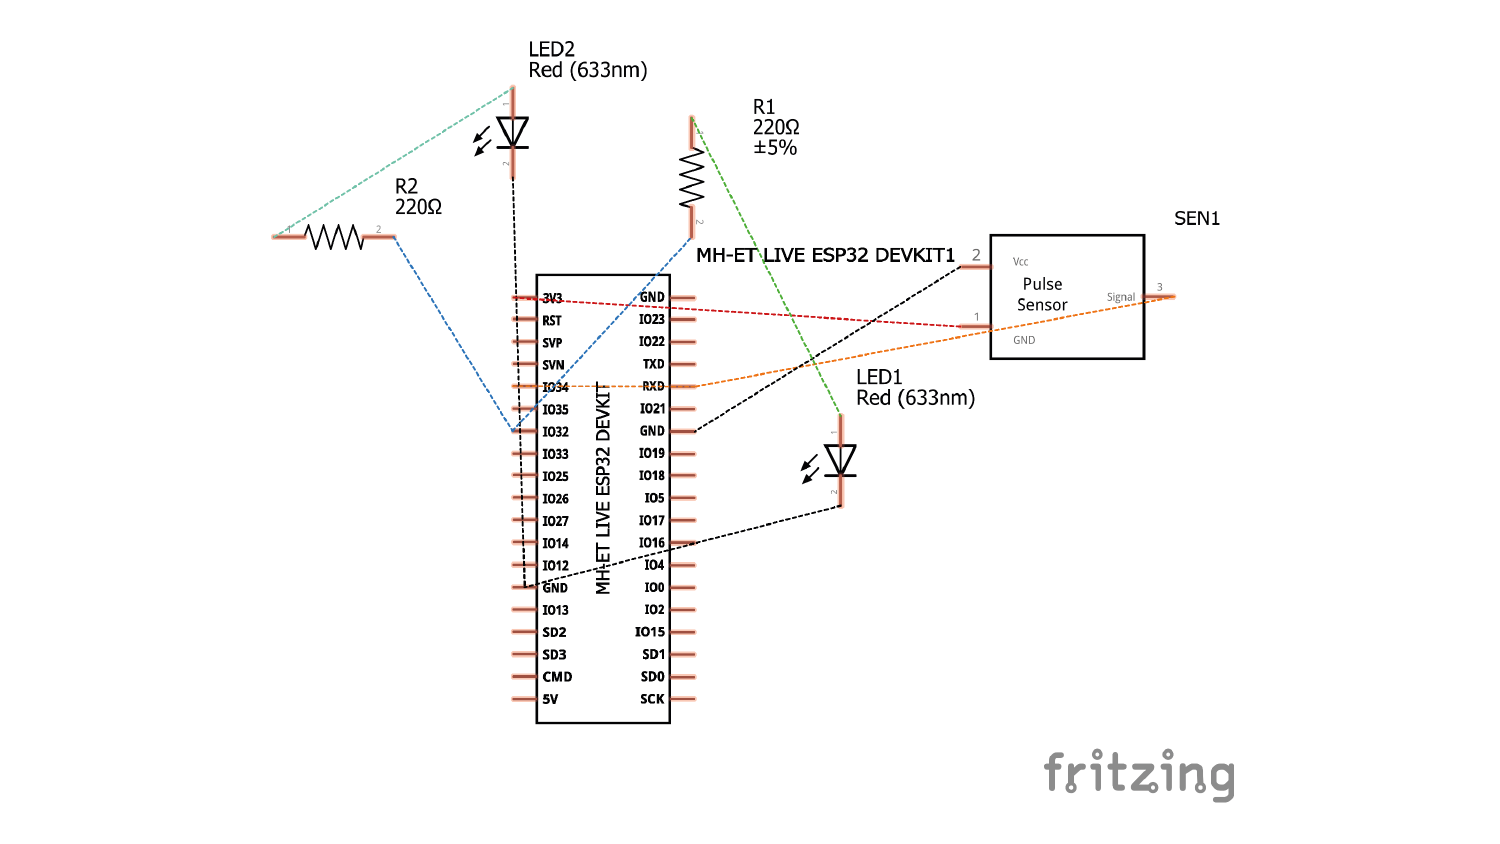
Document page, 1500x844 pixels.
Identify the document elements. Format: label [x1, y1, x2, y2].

picture [224, 0, 1276, 844]
